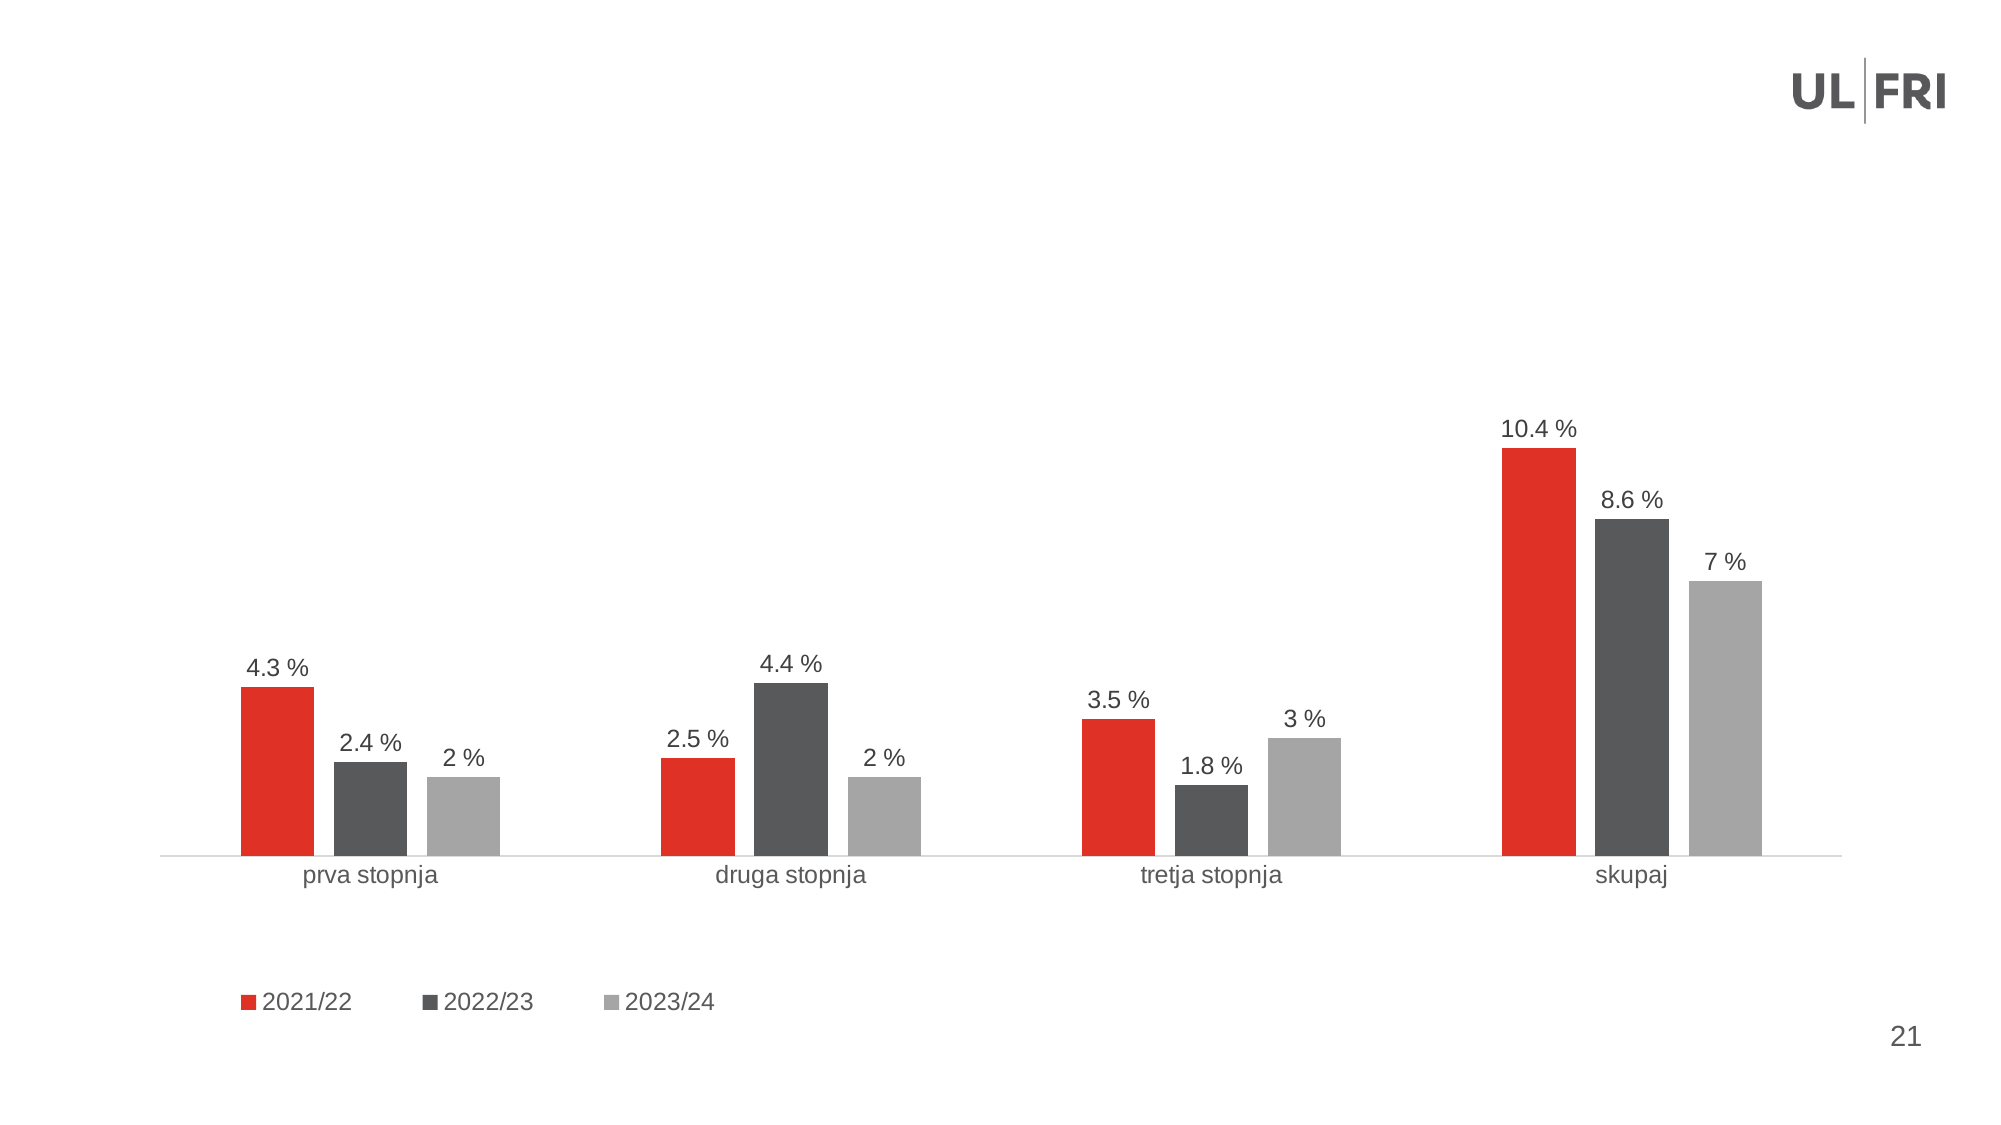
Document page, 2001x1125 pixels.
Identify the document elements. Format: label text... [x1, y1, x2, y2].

chart [137, 362, 1866, 1066]
slide_number 21 [1866, 1005, 1938, 1066]
picture [1793, 57, 1945, 124]
